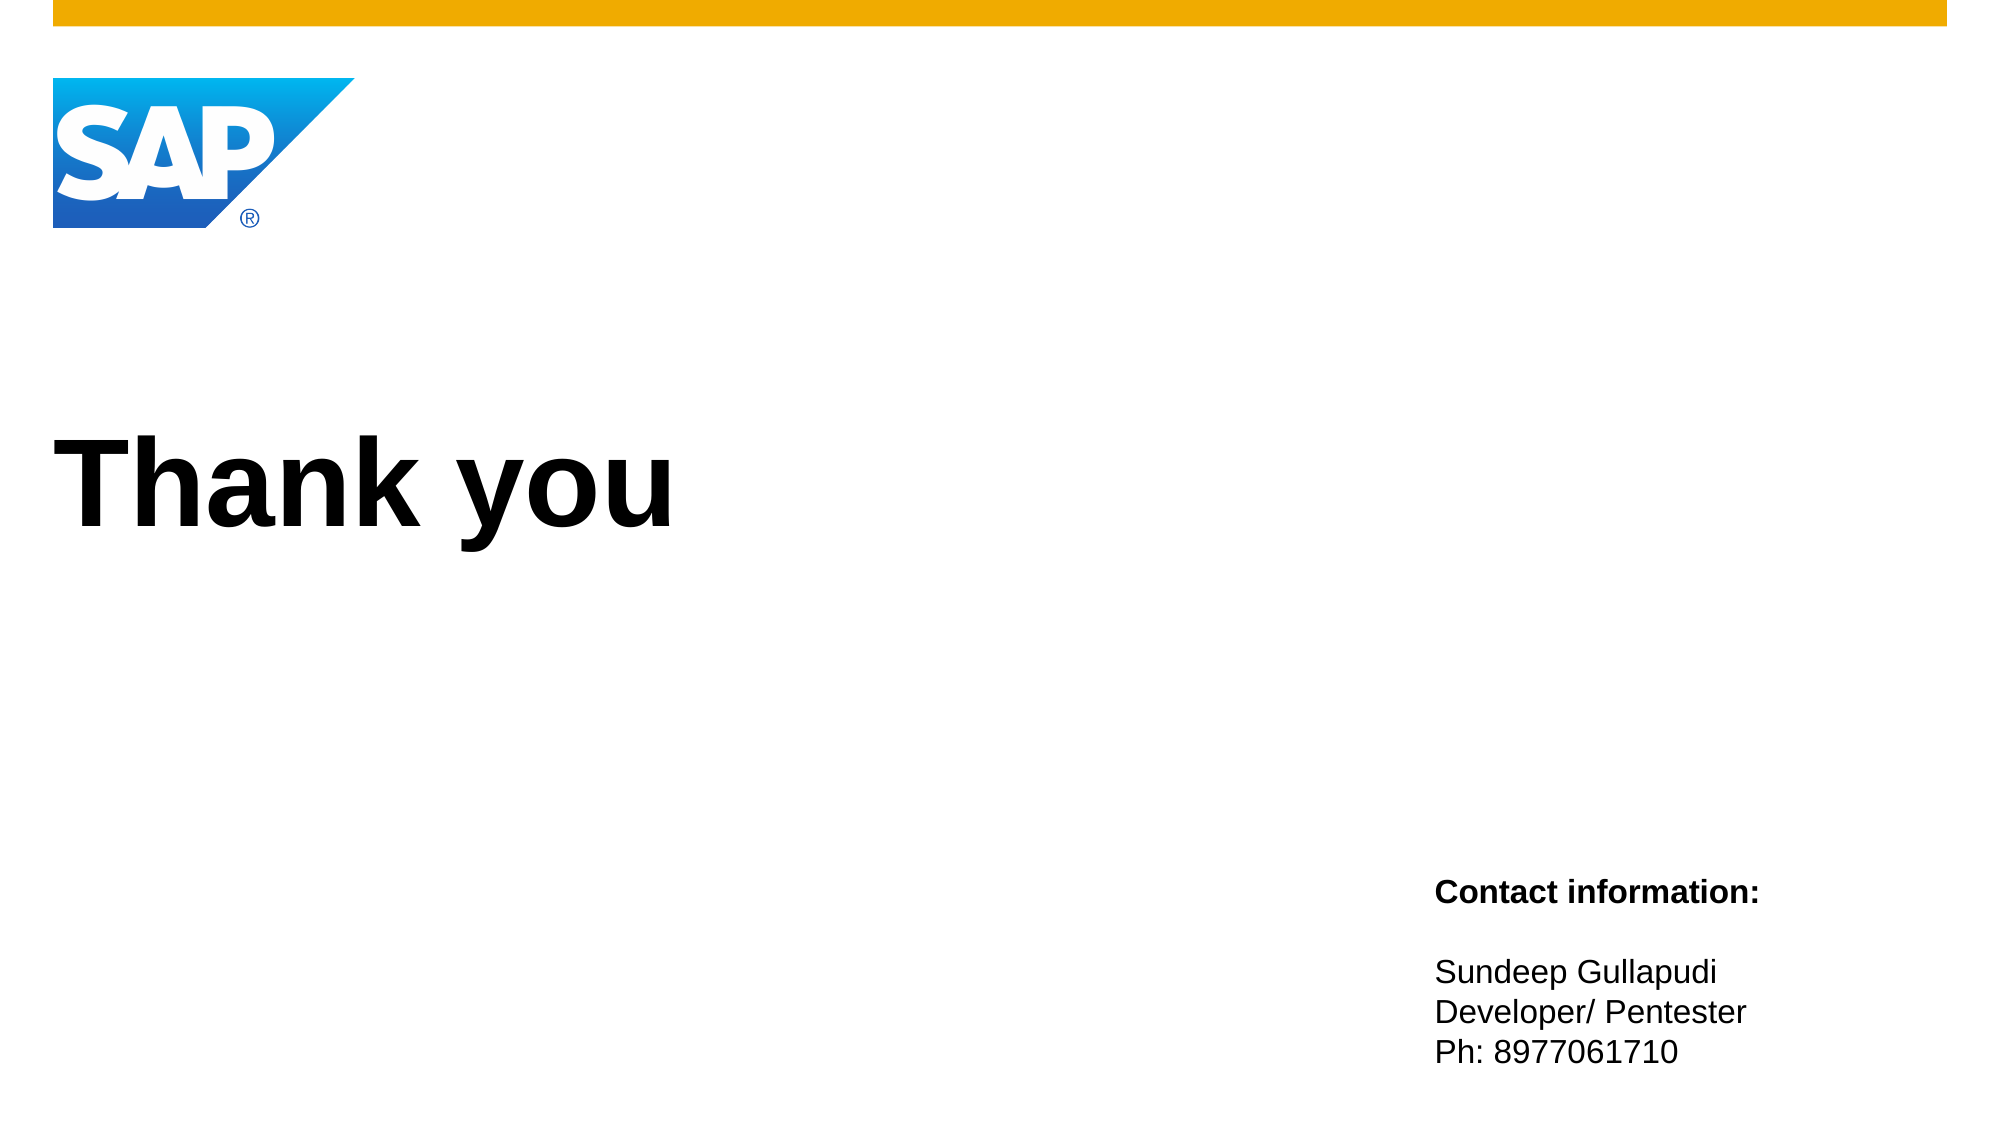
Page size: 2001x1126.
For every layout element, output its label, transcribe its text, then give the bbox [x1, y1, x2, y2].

list Contact information: Sundeep Gullapudi Developer/ Pentester Ph: 8977061710 [1434, 870, 1923, 1093]
picture [53, 80, 355, 228]
title Thank you [53, 401, 1235, 553]
